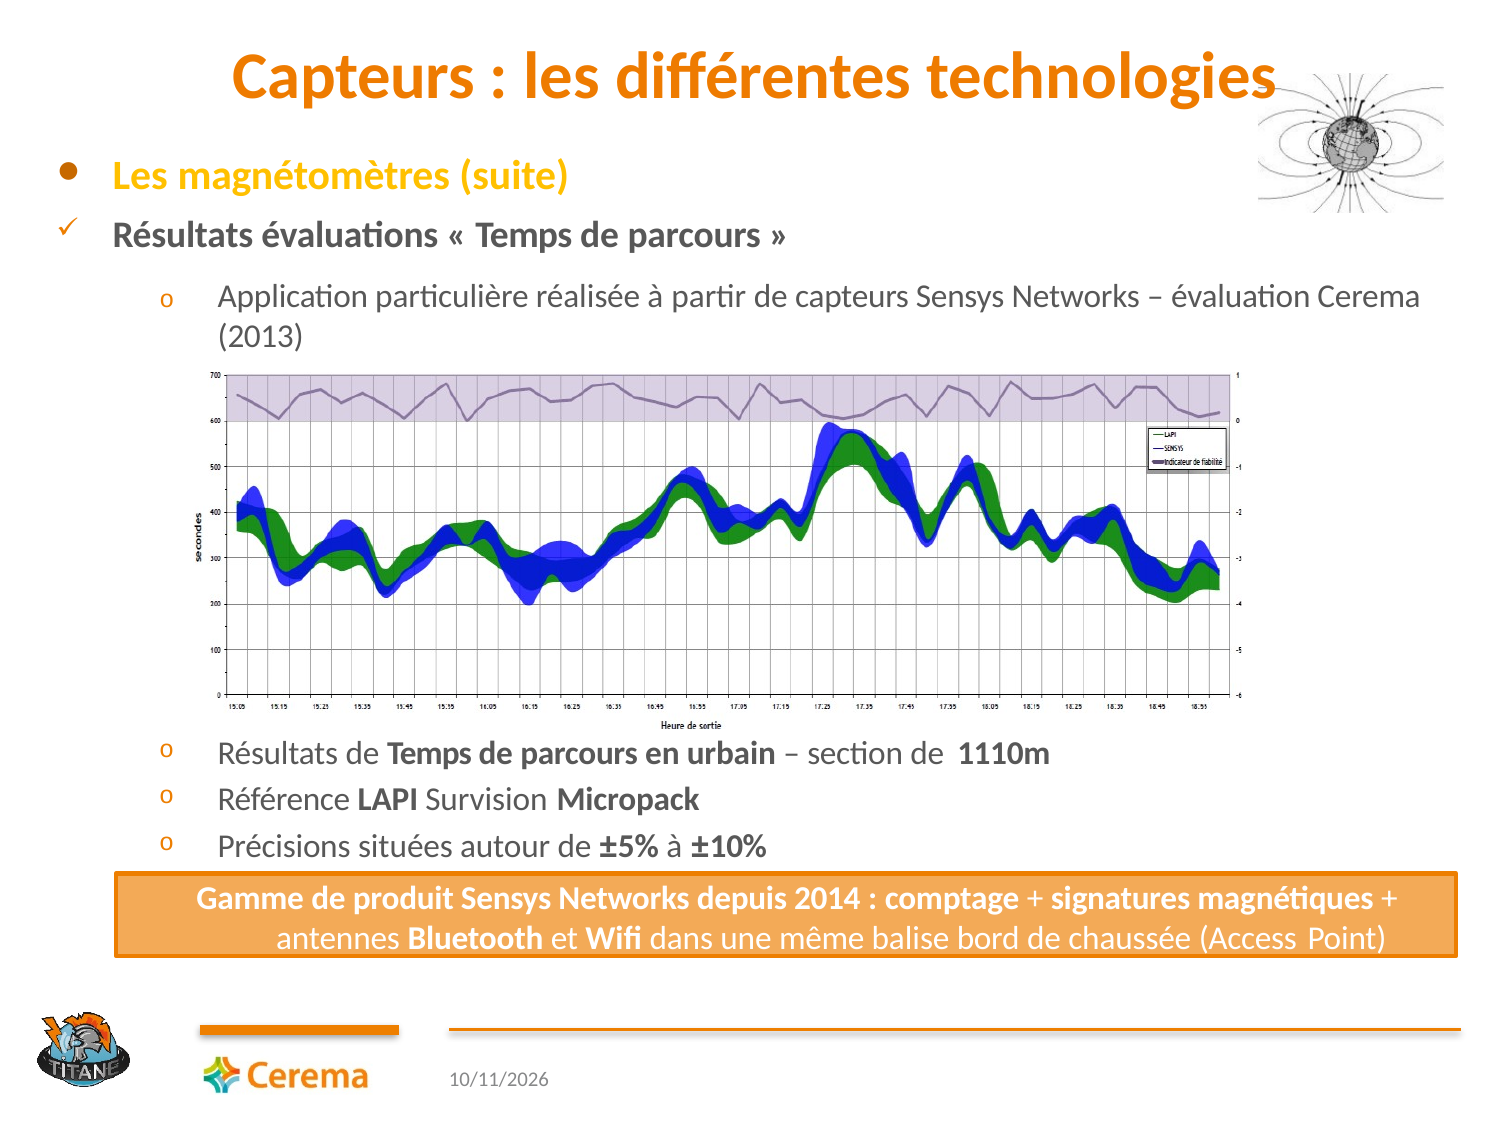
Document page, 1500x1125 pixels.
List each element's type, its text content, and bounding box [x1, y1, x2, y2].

picture [37, 1012, 130, 1087]
text_box [1290, 73, 1444, 131]
title Capteurs : les différentes technologies [230, 29, 1290, 220]
text_box Gamme de produit Sensys Networks depuis 2014 : comptage + signatures magnétiques + antennes Bluetooth et Wifi dans une même balise bord de chaussée (Access Point) [115, 873, 1457, 956]
text_box Résultats de Temps de parcours en urbain – section de 1110m Référence LAPI Survision Micropack Précisions situées autour de ±5% à ±10% [157, 722, 1064, 864]
text_box Les magnétomètres (suite) Résultats évaluations « Temps de parcours » o Application particulière réalisée à partir de capteurs Sensys Networks – évaluation Cerema (2013) [54, 131, 1458, 355]
picture [186, 1039, 385, 1110]
text_box [193, 372, 1242, 729]
